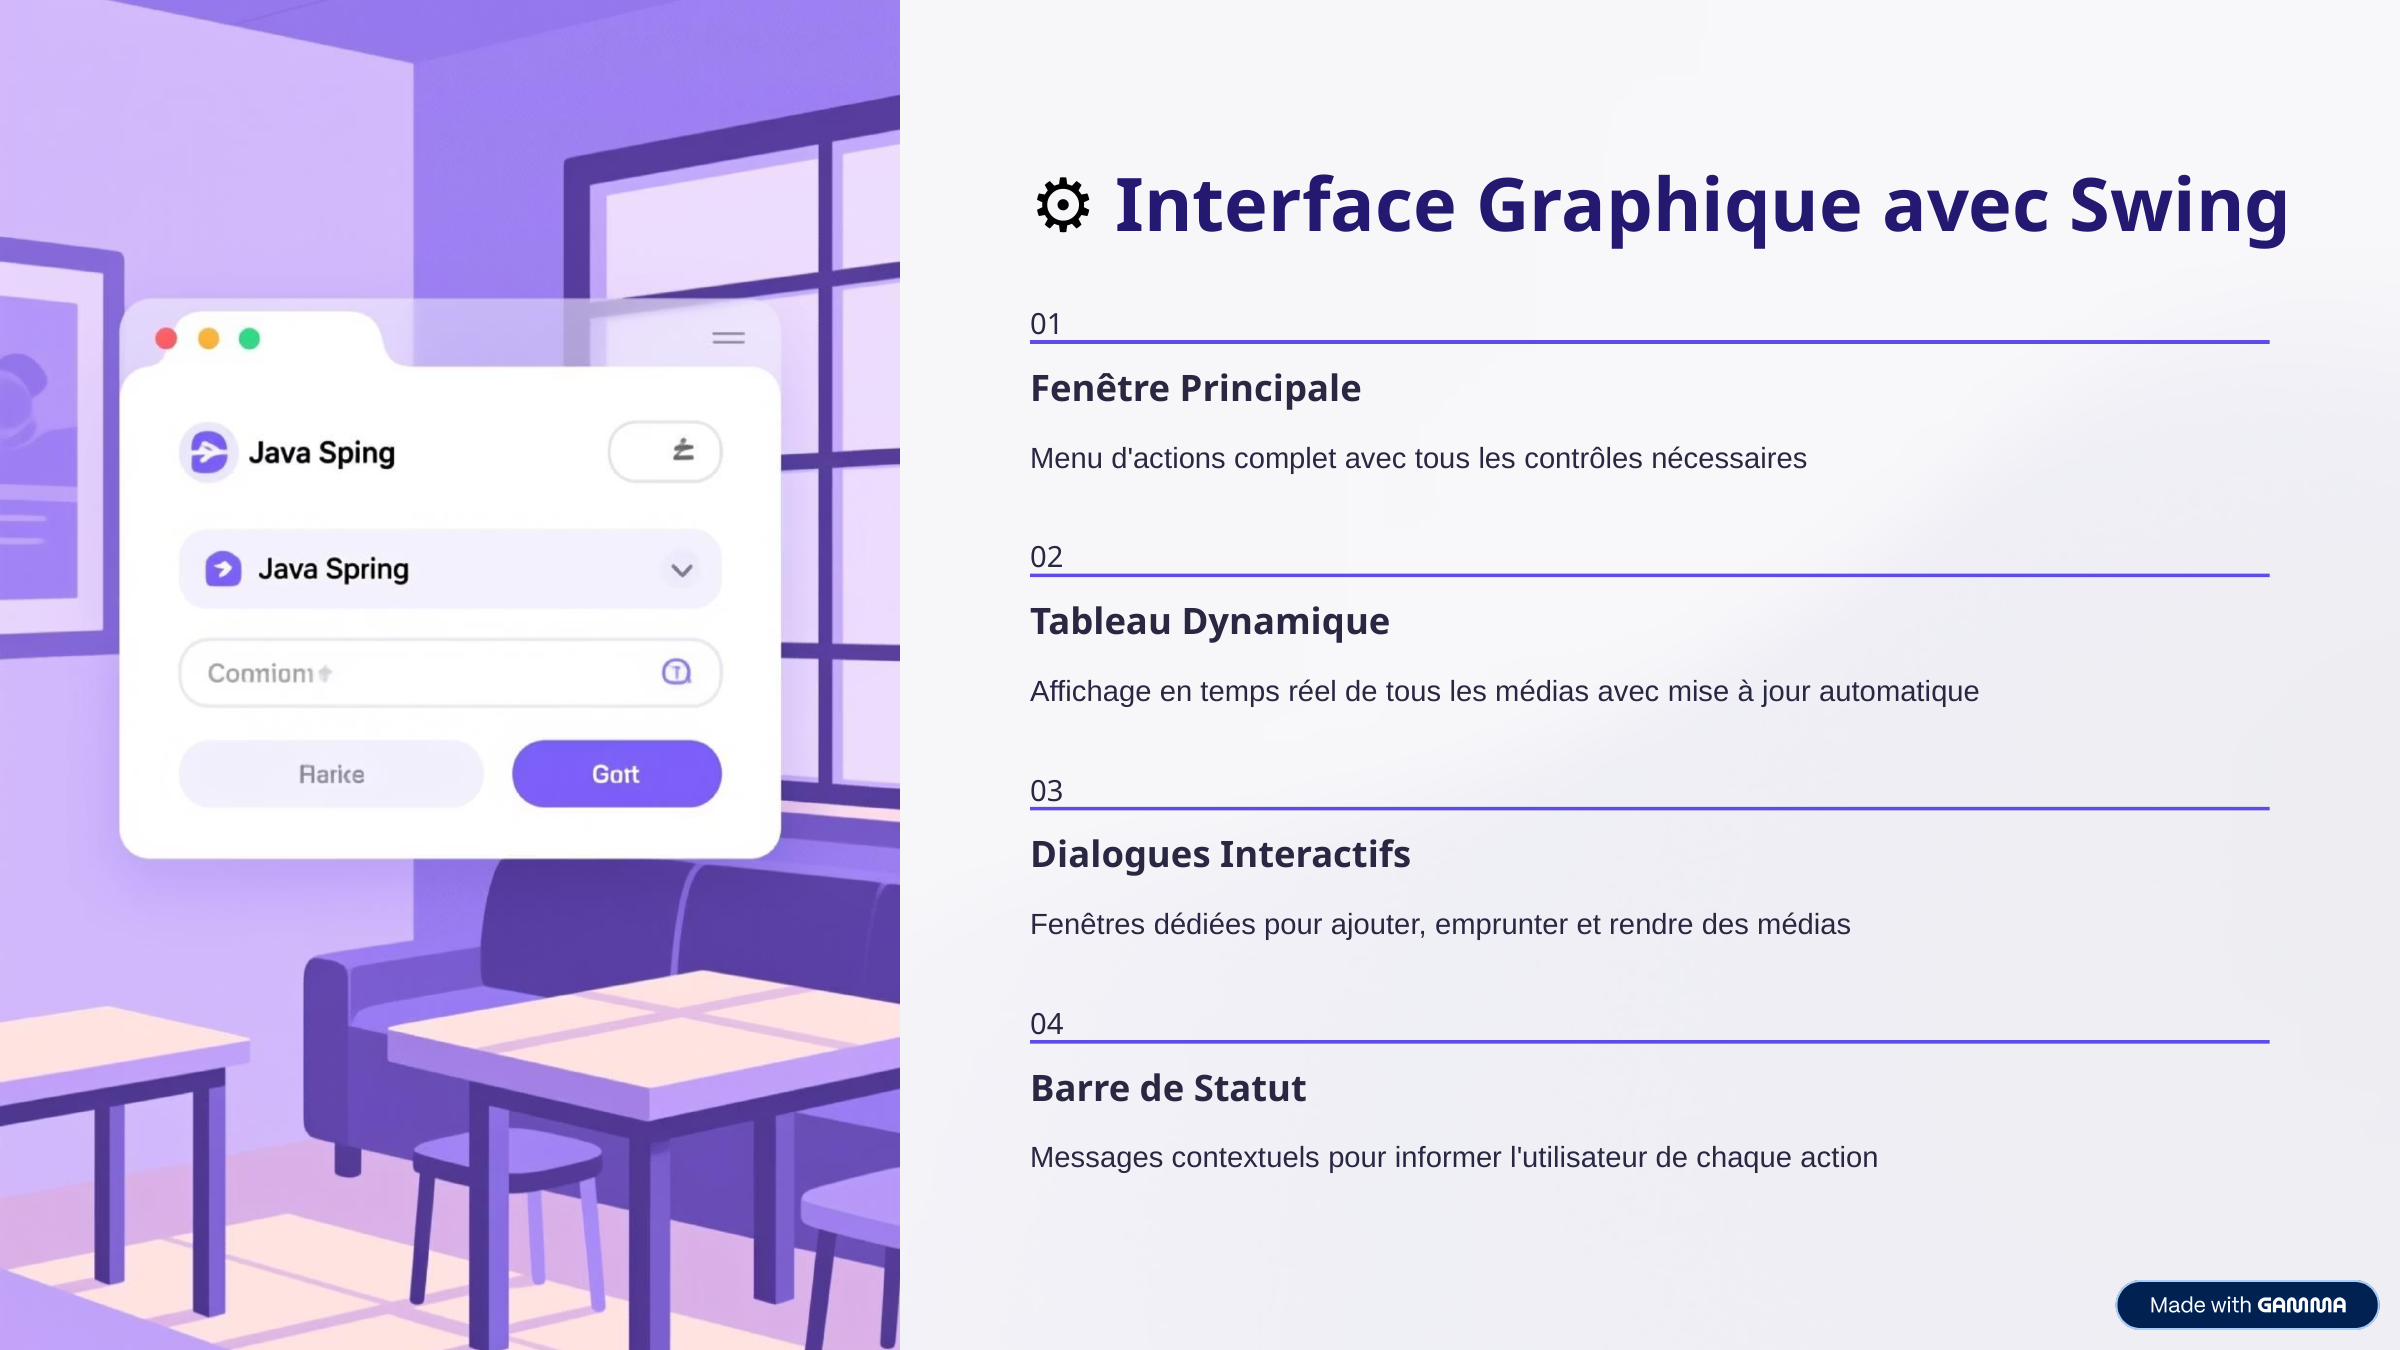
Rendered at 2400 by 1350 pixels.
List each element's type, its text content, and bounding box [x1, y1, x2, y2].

text_box Barre de Statut [1030, 1062, 1403, 1109]
text_box Messages contextuels pour informer l'utilisateur de chaque action [1030, 1126, 2270, 1175]
text_box Affichage en temps réel de tous les médias avec mise à jour automatique [1030, 660, 2270, 708]
text_box [1030, 340, 2270, 344]
text_box 03 [1030, 759, 1060, 798]
text_box [1030, 1040, 2270, 1044]
text_box Dialogues Interactifs [1030, 829, 1403, 876]
picture [2106, 1271, 2389, 1339]
text_box [1030, 806, 2270, 811]
picture [0, 0, 900, 1350]
text_box [1030, 573, 2270, 578]
text_box 02 [1030, 526, 1060, 564]
text_box Fenêtres dédiées pour ajouter, emprunter et rendre des médias [1030, 893, 2270, 942]
text_box 04 [1030, 993, 1060, 1031]
text_box ⚙️ Interface Graphique avec Swing [1030, 153, 2247, 249]
text_box Tableau Dynamique [1030, 595, 1403, 643]
text_box Menu d'actions complet avec tous les contrôles nécessaires [1030, 426, 2270, 475]
text_box 01 [1030, 293, 1060, 331]
text_box Fenêtre Principale [1030, 362, 1403, 409]
